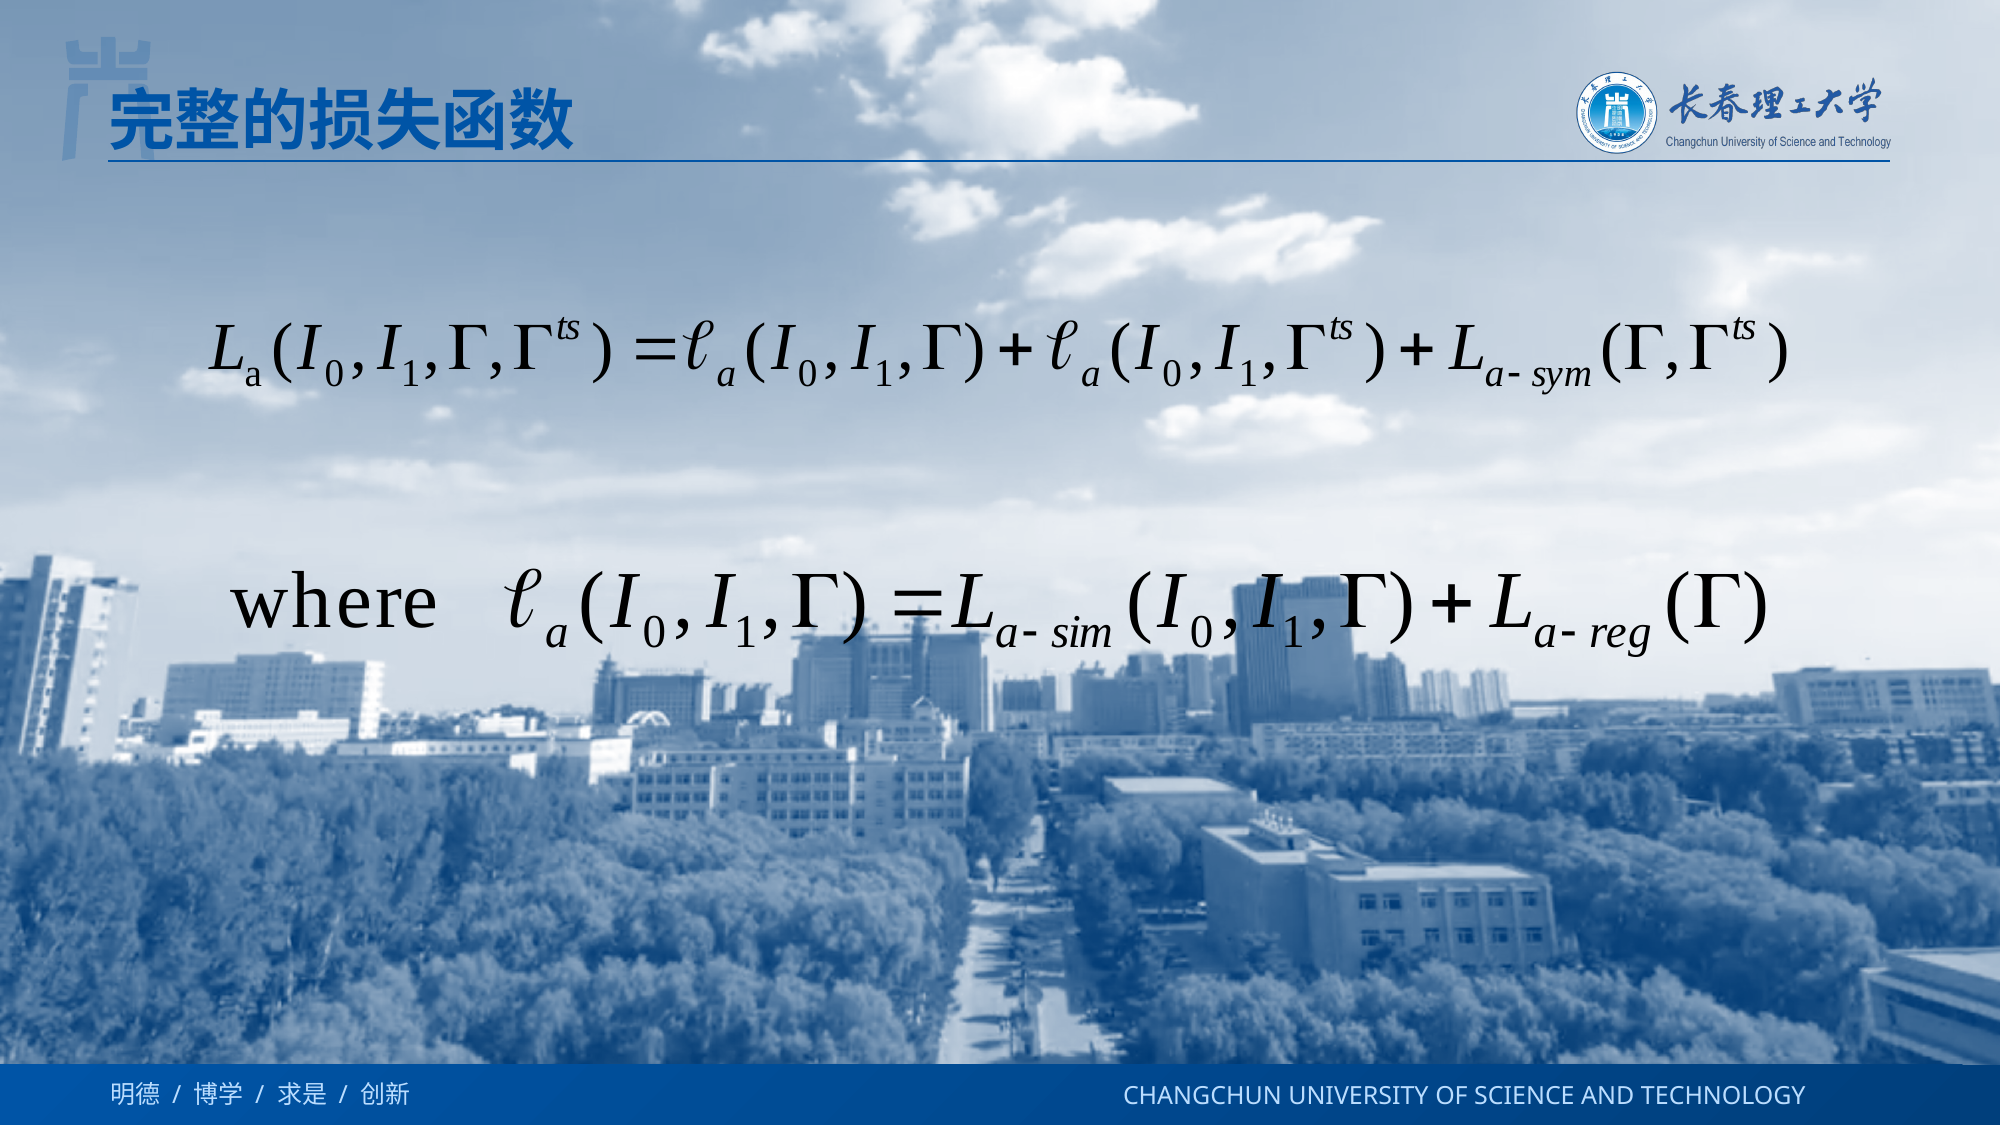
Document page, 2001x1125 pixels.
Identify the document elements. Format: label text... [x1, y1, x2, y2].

picture [1567, 67, 1896, 156]
title 完整的损失函数 [108, 85, 1237, 159]
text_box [197, 296, 1803, 409]
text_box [217, 546, 1784, 675]
